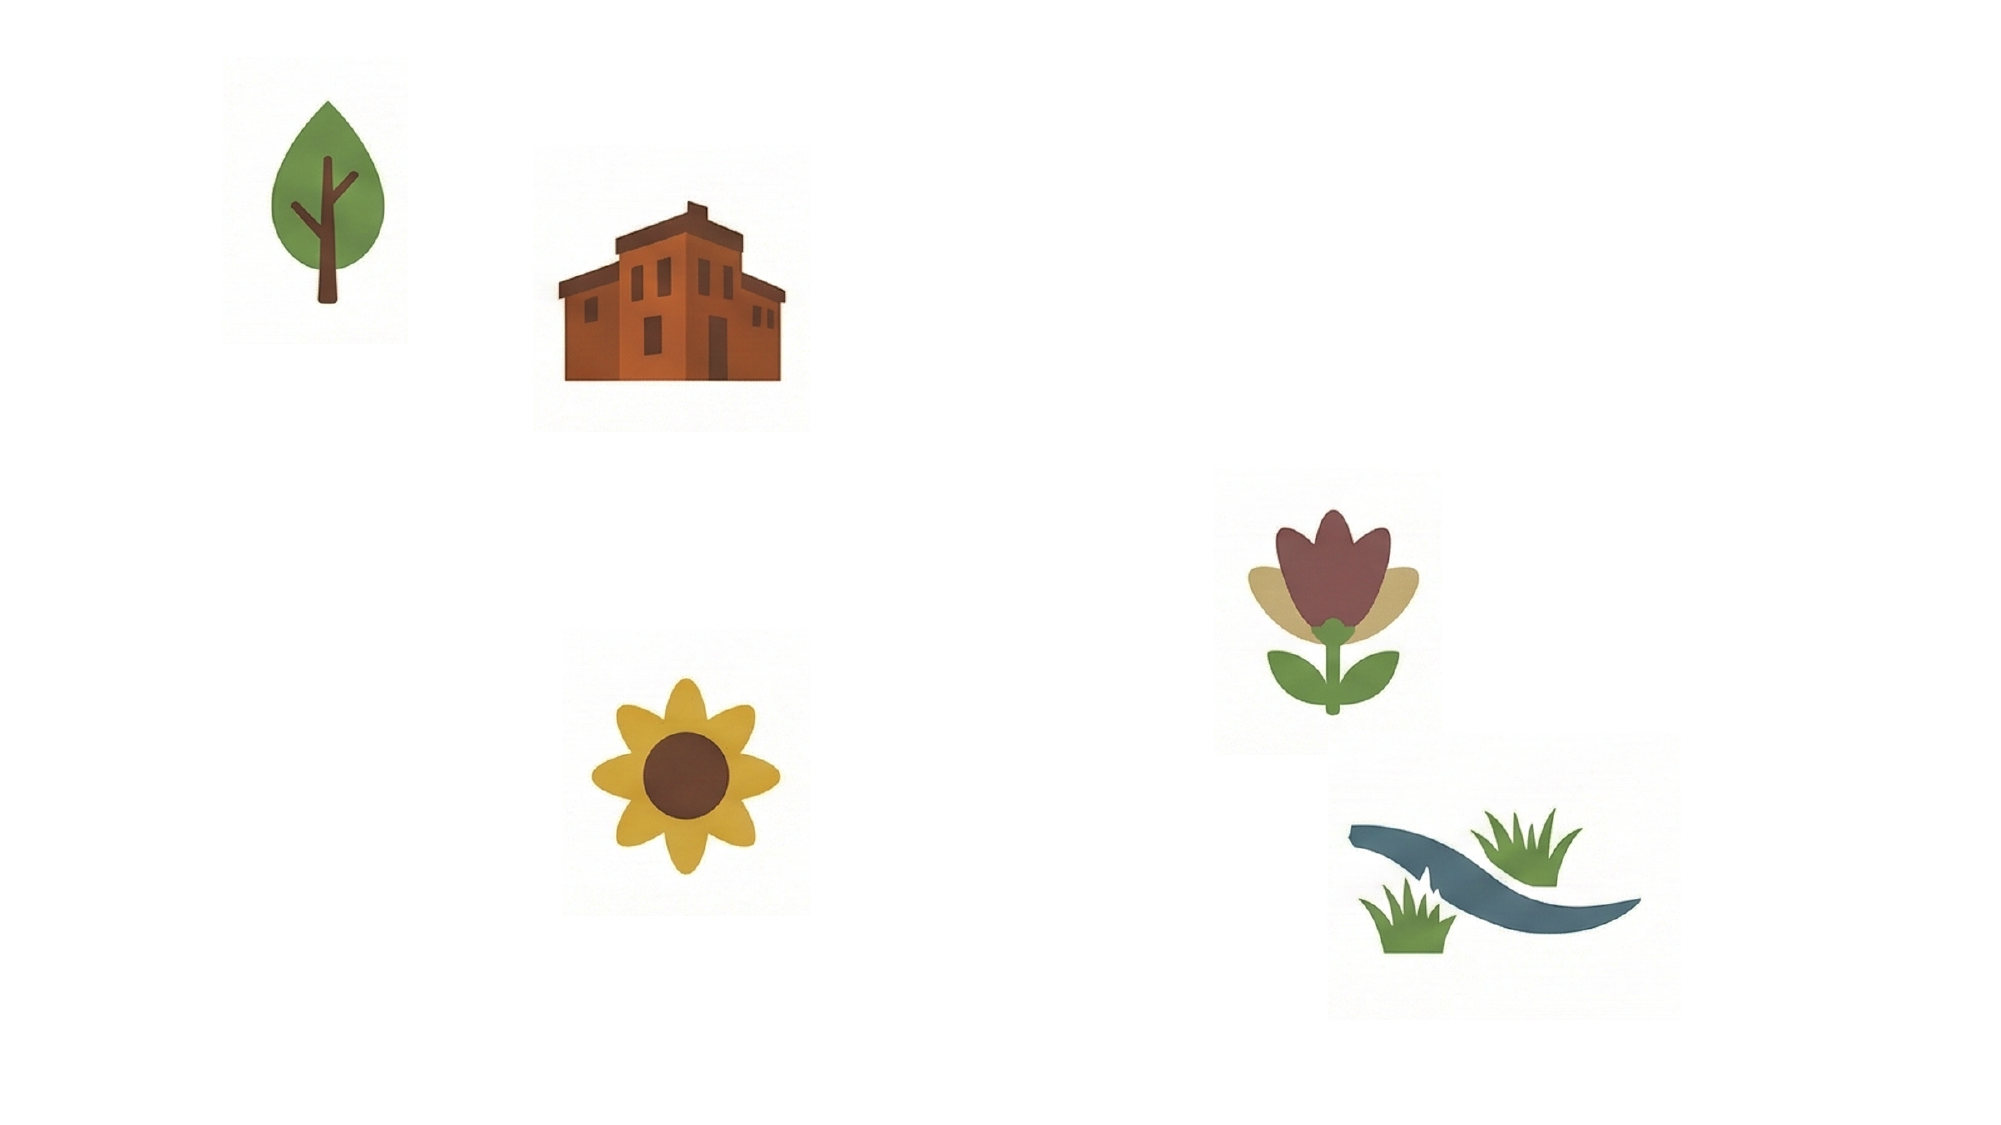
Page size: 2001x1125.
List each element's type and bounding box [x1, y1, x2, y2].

picture [1213, 467, 1682, 1021]
picture [221, 56, 409, 344]
picture [561, 628, 811, 916]
picture [532, 145, 811, 432]
